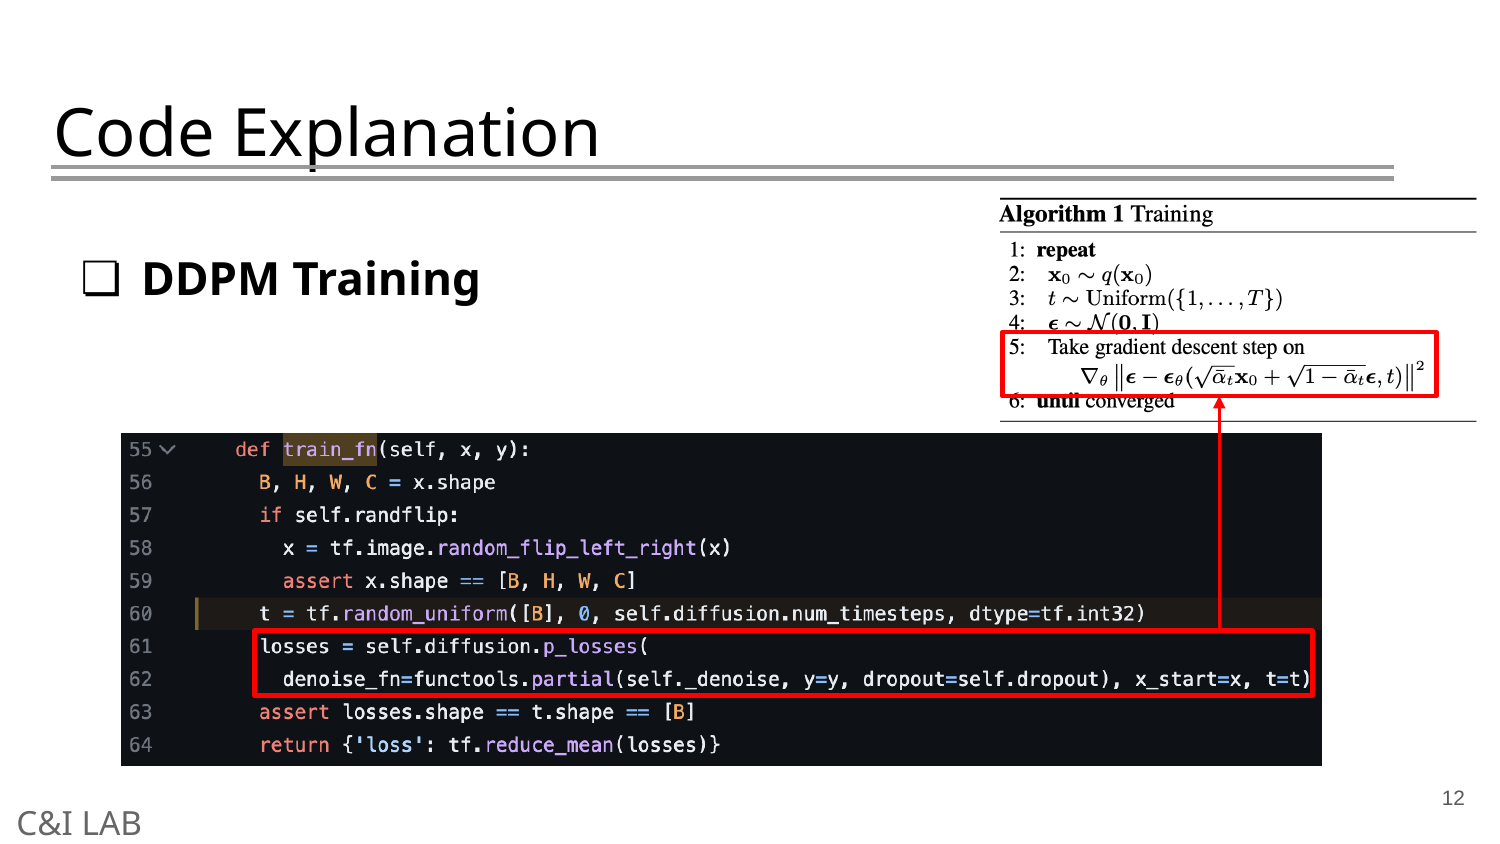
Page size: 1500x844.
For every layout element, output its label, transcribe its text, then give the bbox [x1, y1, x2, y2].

slide_number 12 [1389, 764, 1480, 801]
list DDPM Training [51, 226, 987, 321]
title Code Explanation [38, 74, 1437, 169]
text_box C&I LAB [1, 801, 1500, 844]
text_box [875, 395, 1220, 632]
picture [992, 188, 1481, 427]
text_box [50, 166, 1395, 179]
picture [121, 433, 1323, 767]
